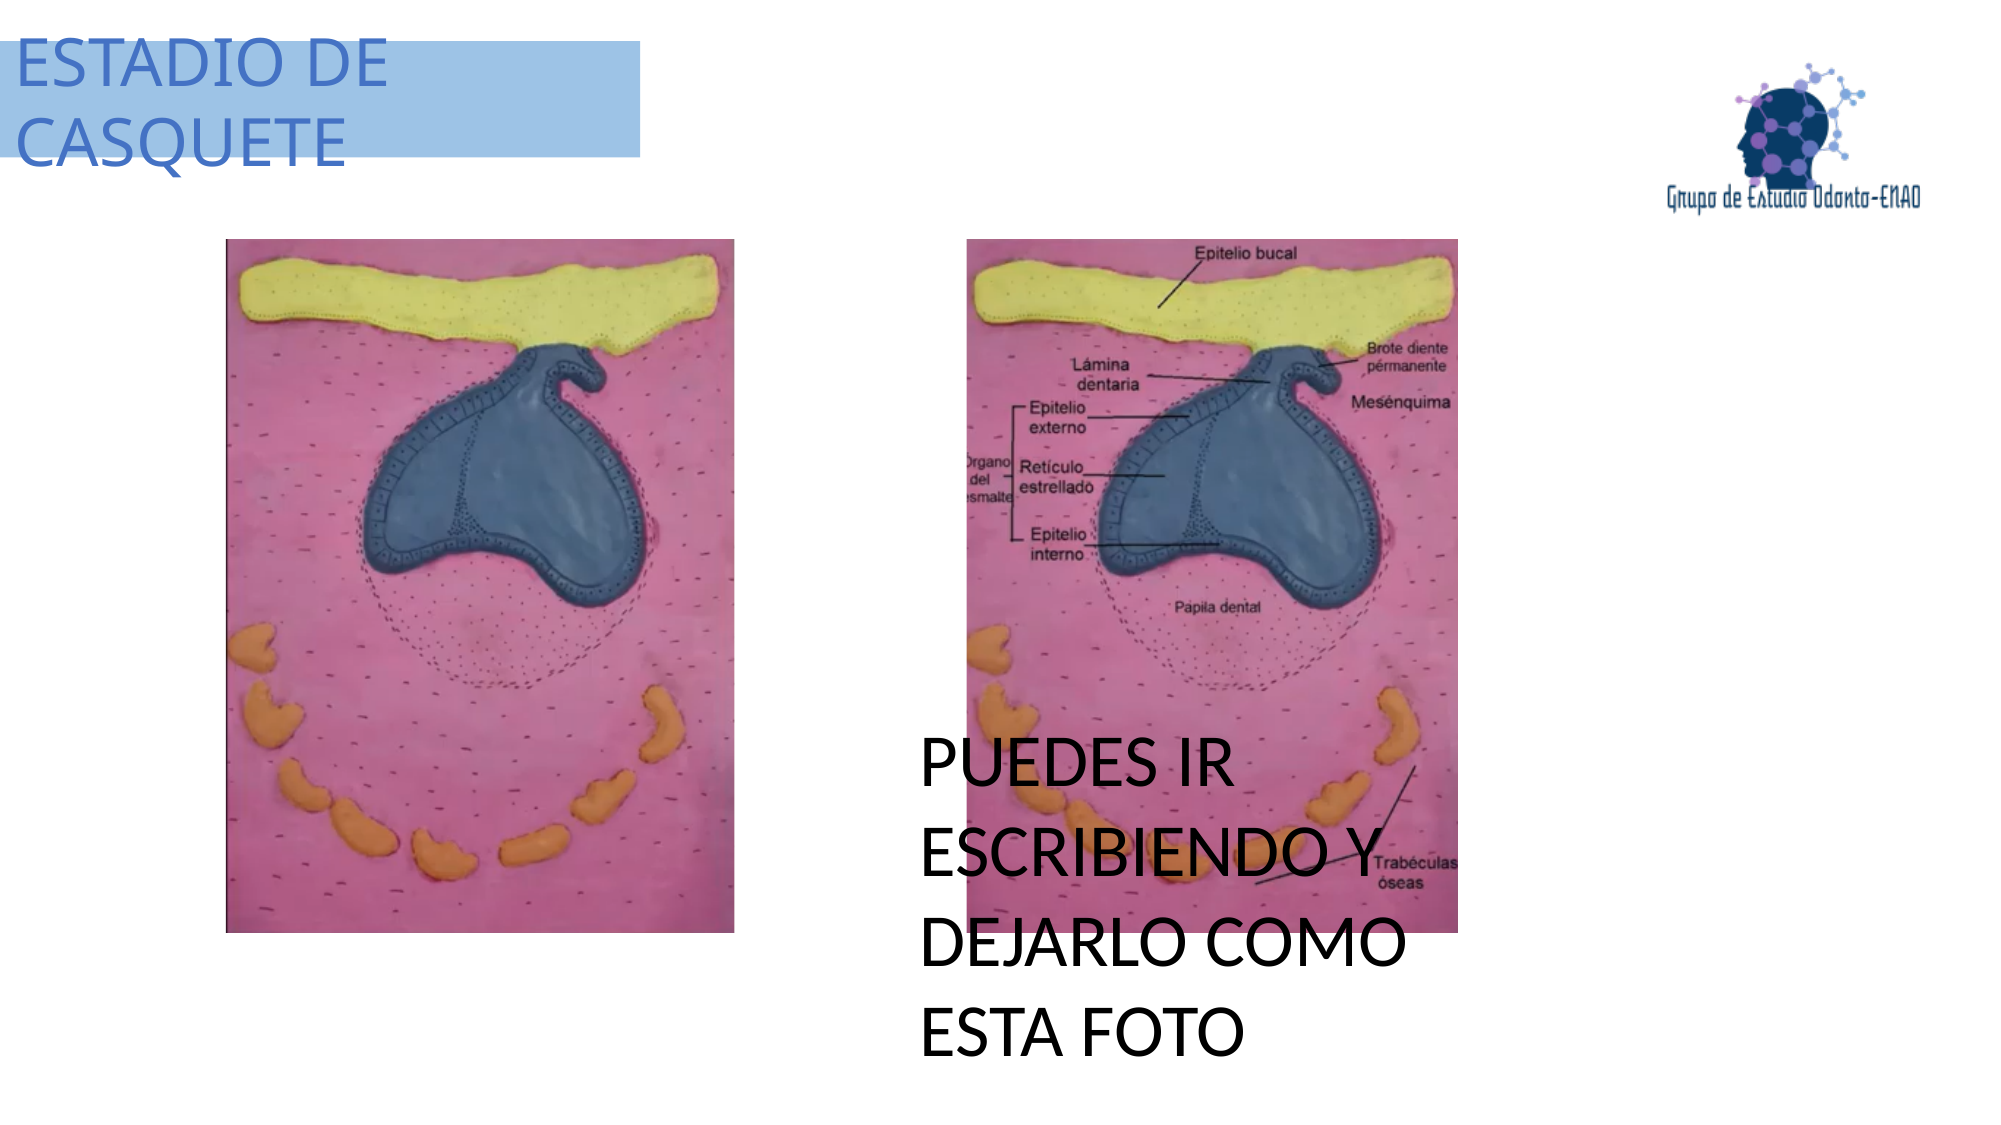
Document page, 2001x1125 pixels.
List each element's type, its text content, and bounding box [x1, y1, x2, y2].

text_box PUEDES IR ESCRIBIENDO Y DEJARLO COMO ESTA FOTO [904, 704, 1520, 1080]
picture [1654, 0, 1934, 280]
picture [966, 239, 1458, 933]
text_box ESTADIO DE CASQUETE [0, 40, 641, 158]
picture [225, 239, 735, 933]
